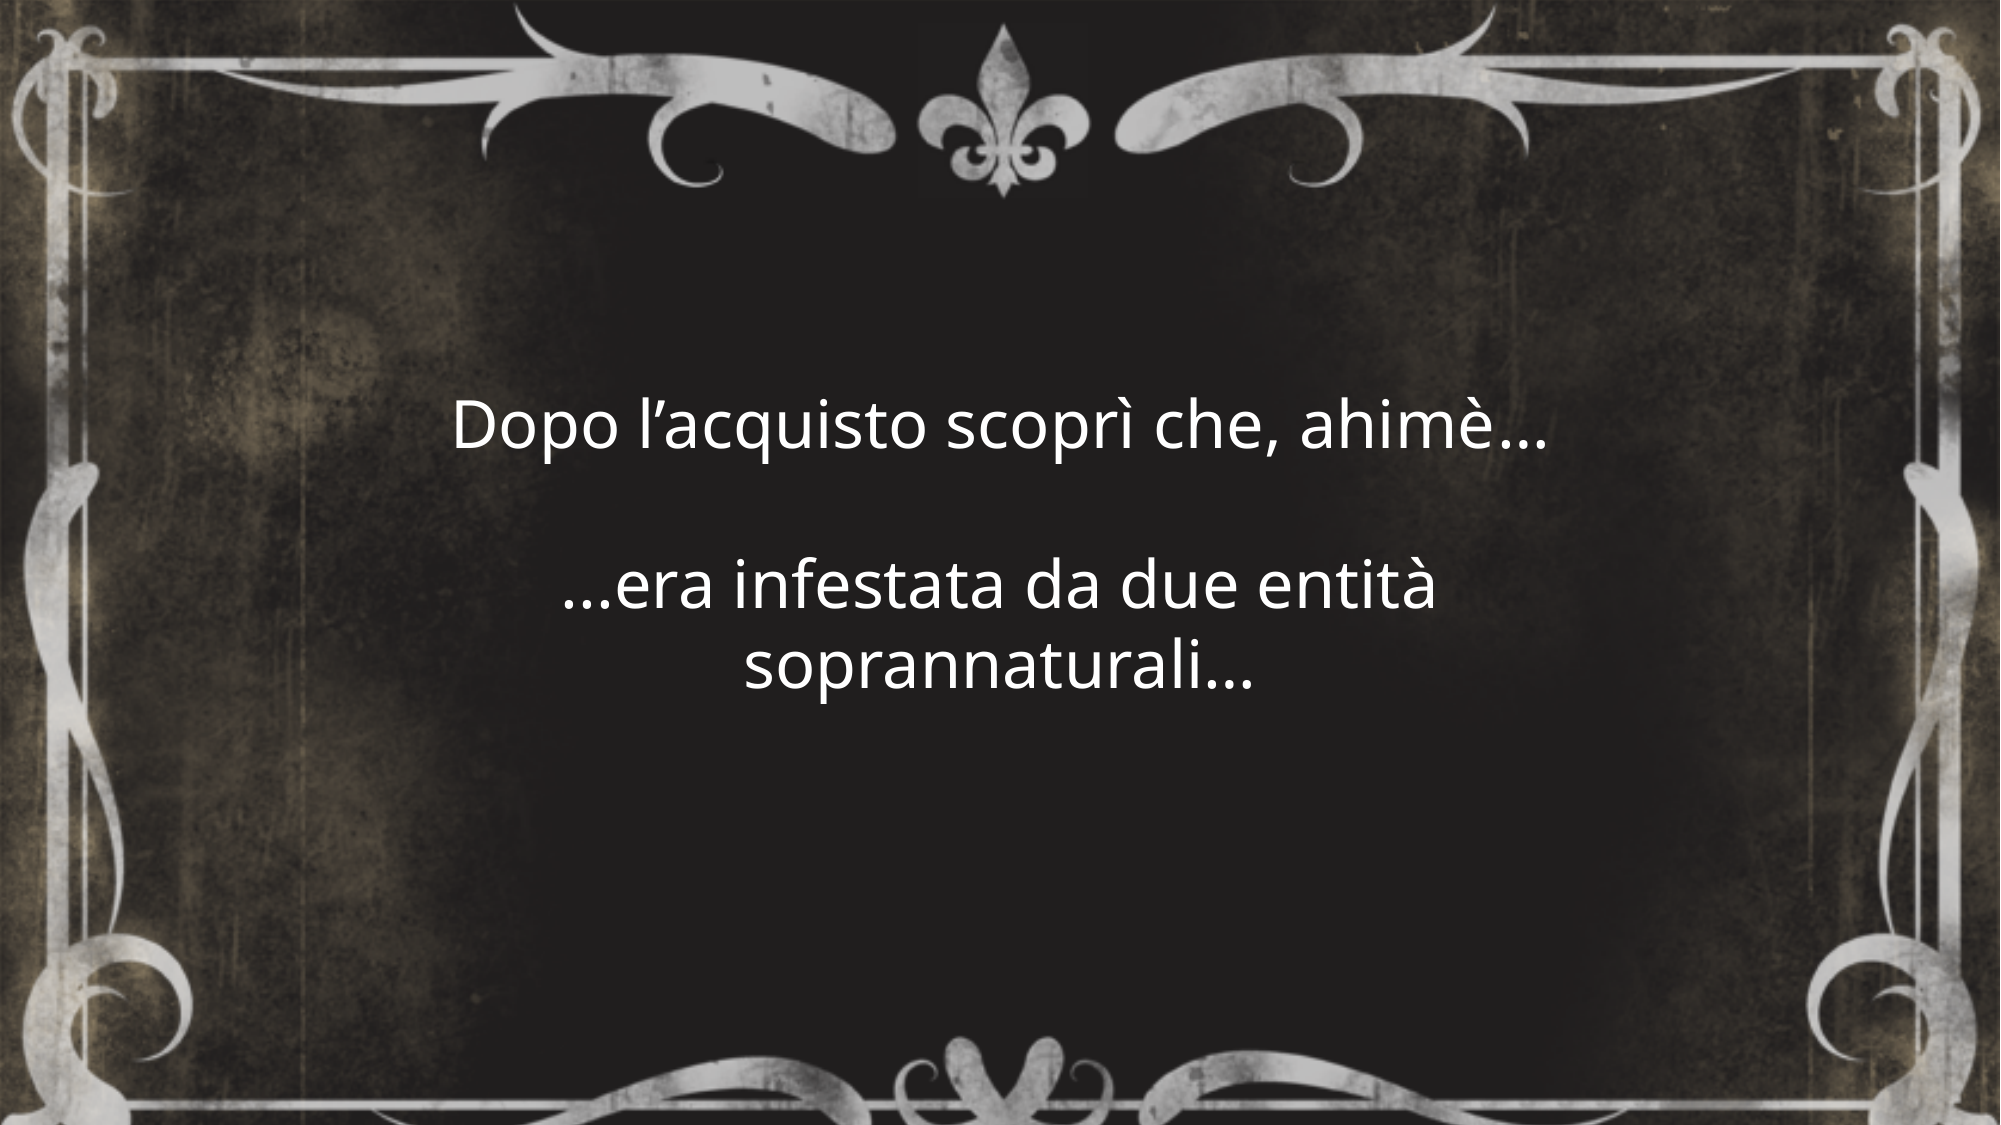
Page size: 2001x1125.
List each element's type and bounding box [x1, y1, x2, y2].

list [0, 0, 2000, 1125]
